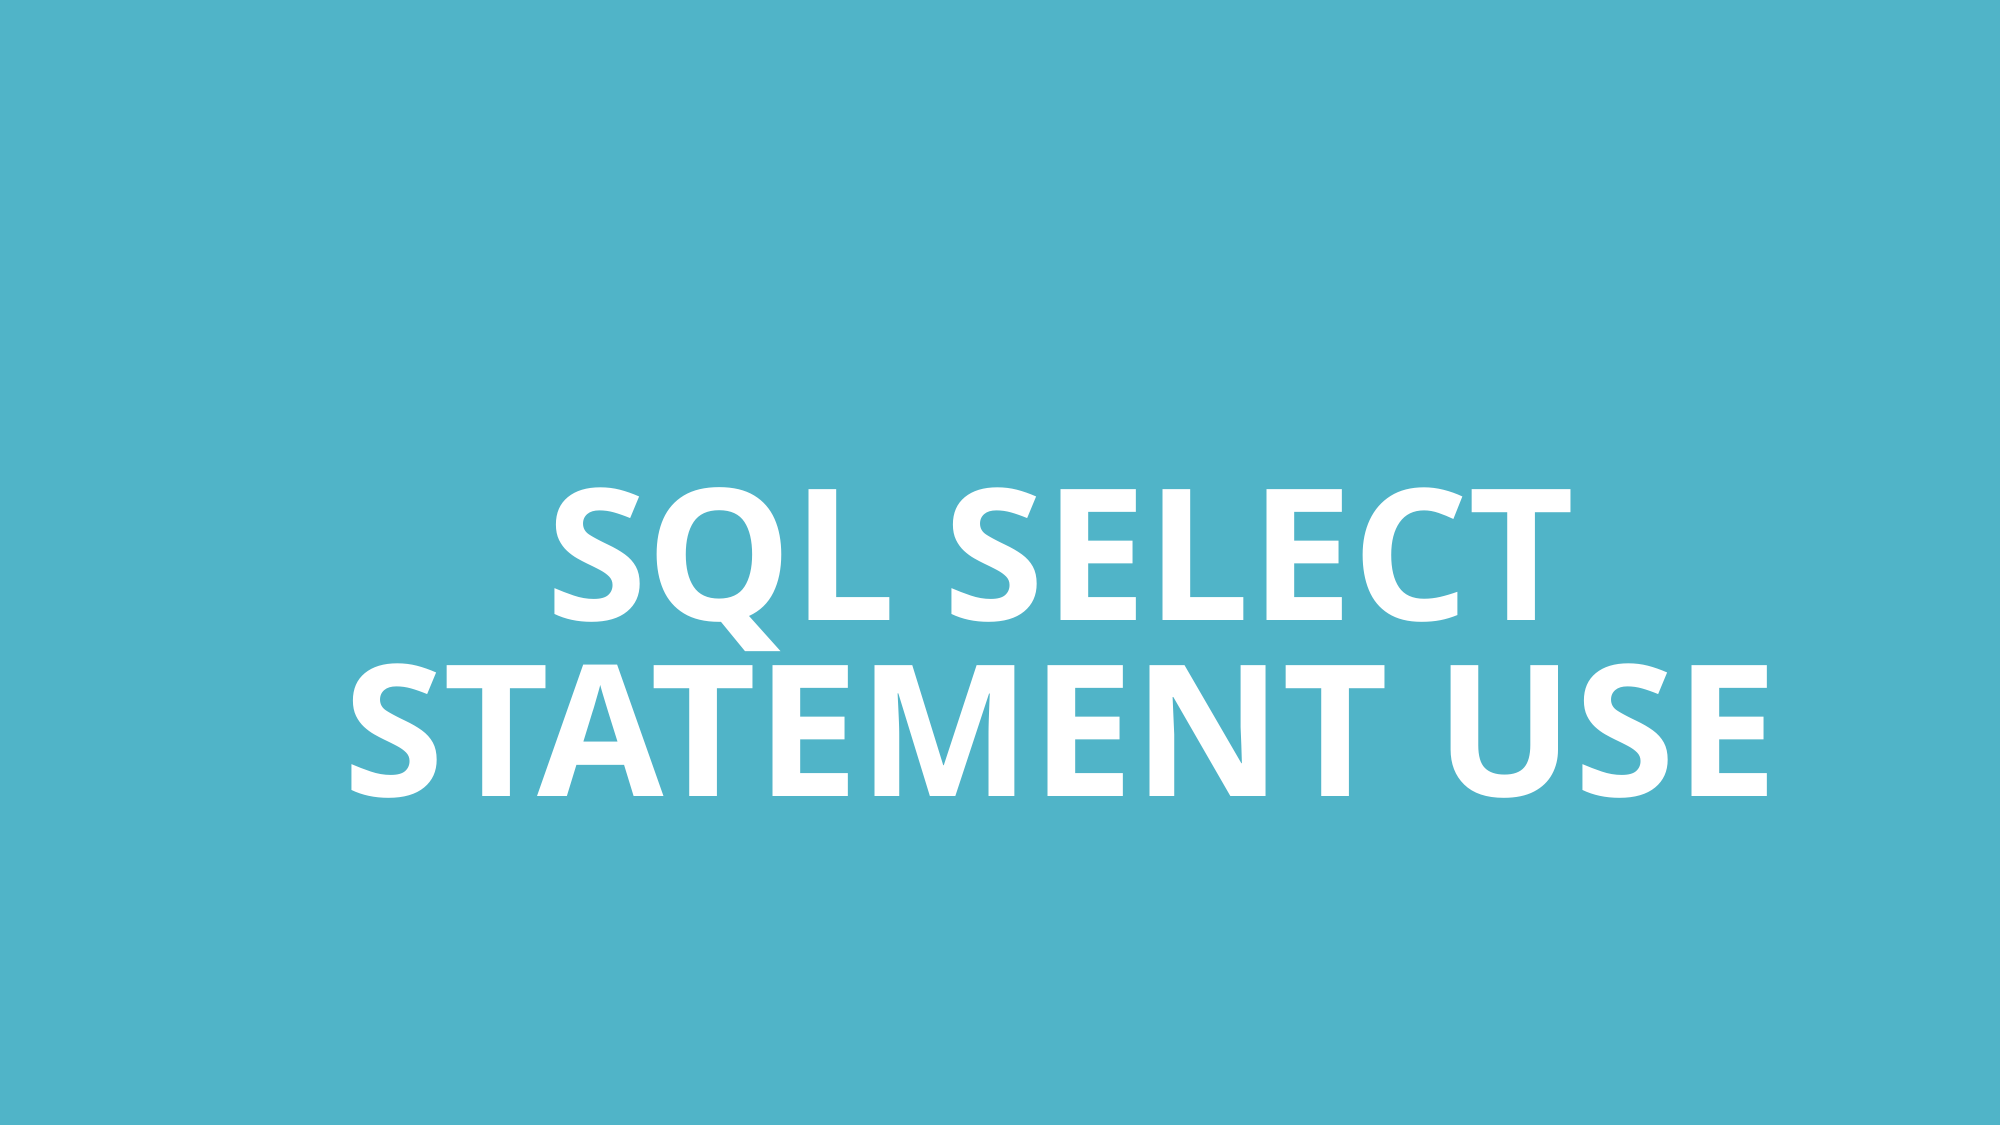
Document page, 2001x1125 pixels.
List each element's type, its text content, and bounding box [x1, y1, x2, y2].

title SQL SELECT STATEMENT USE [250, 89, 1871, 839]
